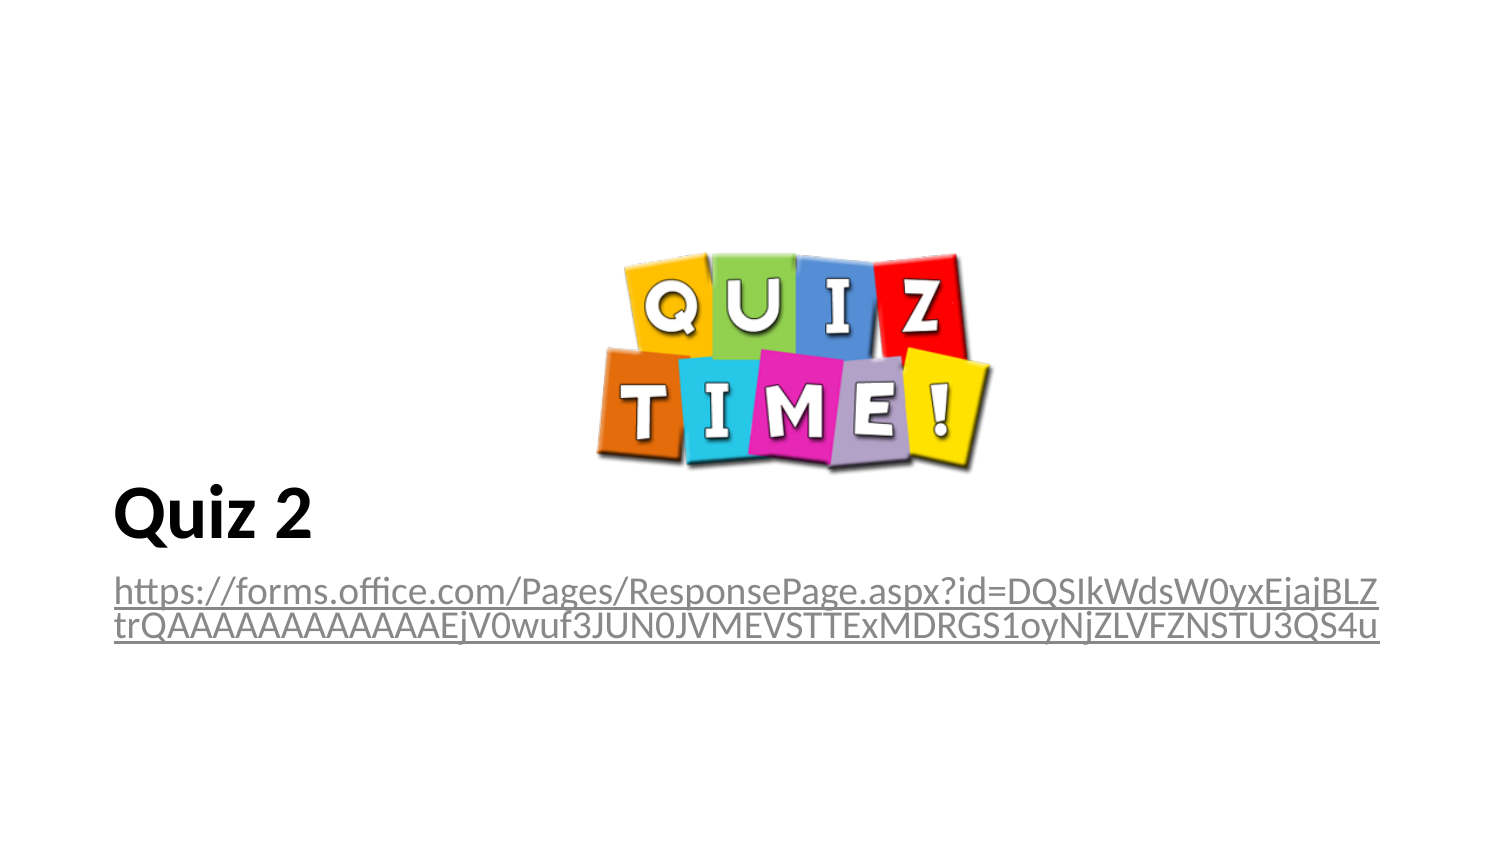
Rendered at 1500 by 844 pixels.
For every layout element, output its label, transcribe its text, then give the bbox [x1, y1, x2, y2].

title Quiz 2 [102, 210, 1397, 562]
list https://forms.office.com/Pages/ResponsePage.aspx?id=DQSIkWdsW0yxEjajBLZtrQAAAAAAAAAAAAEjV0wuf3JUN0JVMEVSTTExMDRGS1oyNjZLVFZNSTU3QS4u [102, 564, 1397, 750]
picture [587, 245, 999, 477]
